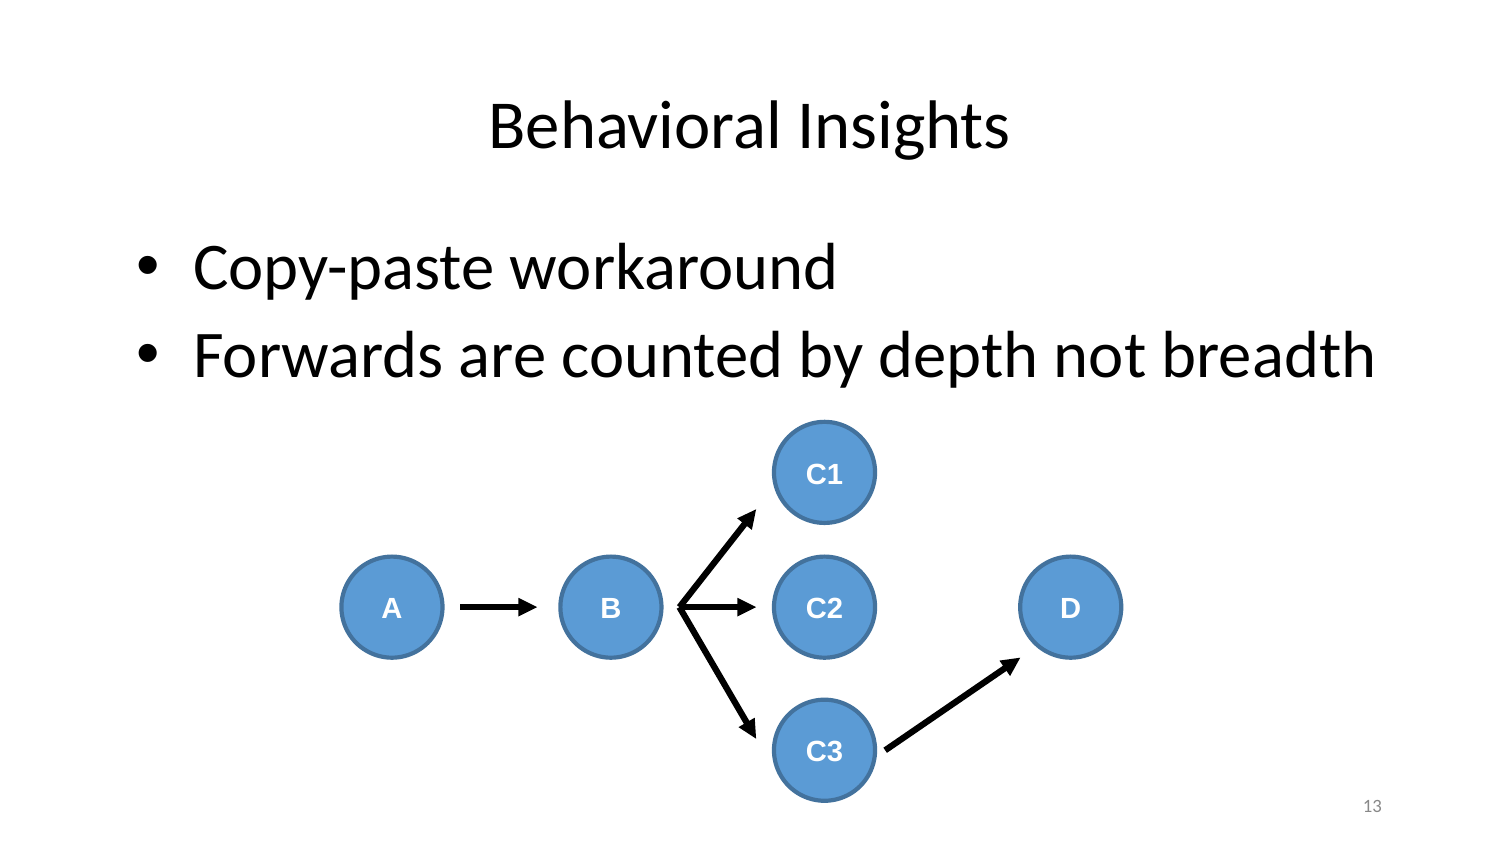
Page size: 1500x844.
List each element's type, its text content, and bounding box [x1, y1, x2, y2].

text_box C1 [771, 419, 878, 526]
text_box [884, 657, 1021, 751]
title Behavioral Insights [103, 44, 1397, 208]
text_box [679, 606, 757, 739]
text_box C2 [771, 554, 878, 660]
list Copy-paste workaround Forwards are counted by depth not breadth [103, 224, 1397, 760]
text_box B [558, 554, 664, 660]
slide_number 13 [1059, 782, 1397, 827]
text_box C3 [771, 697, 878, 803]
text_box D [1018, 554, 1124, 660]
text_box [679, 509, 757, 606]
text_box A [339, 554, 445, 660]
